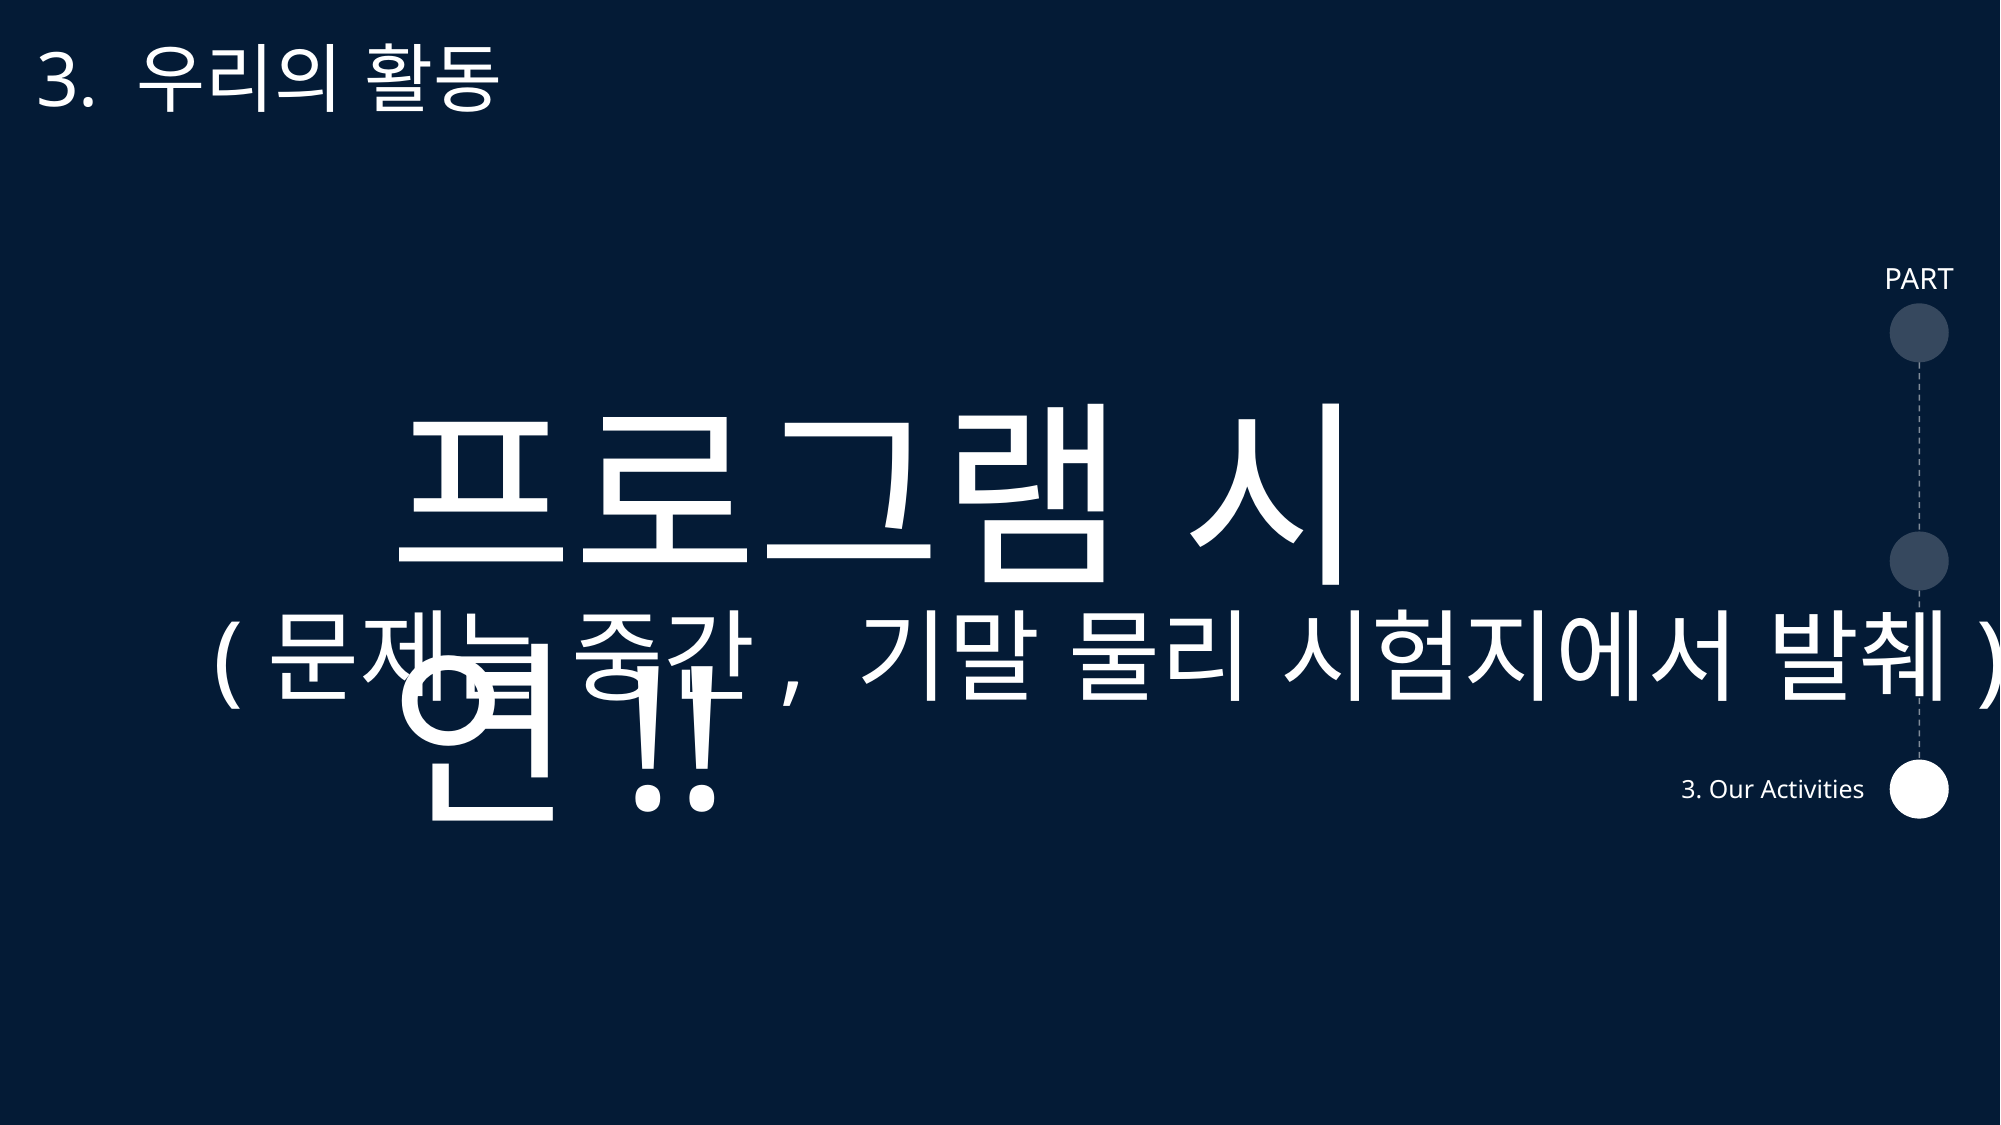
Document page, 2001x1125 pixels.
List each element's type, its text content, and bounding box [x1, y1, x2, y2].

text_box [1888, 530, 1950, 586]
text_box (문제는 중간, 기말 물리 시험지에서 발췌) [199, 586, 2000, 721]
text_box PART [1869, 252, 1969, 303]
text_box 3. 우리의 활동 [21, 23, 986, 129]
text_box 3. Our Activities [1666, 766, 1880, 812]
text_box [1888, 758, 1950, 820]
text_box 프로그램 시연!! [374, 362, 1597, 586]
text_box [1888, 303, 1950, 364]
text_box 프로그램 시연!! [374, 721, 1597, 858]
